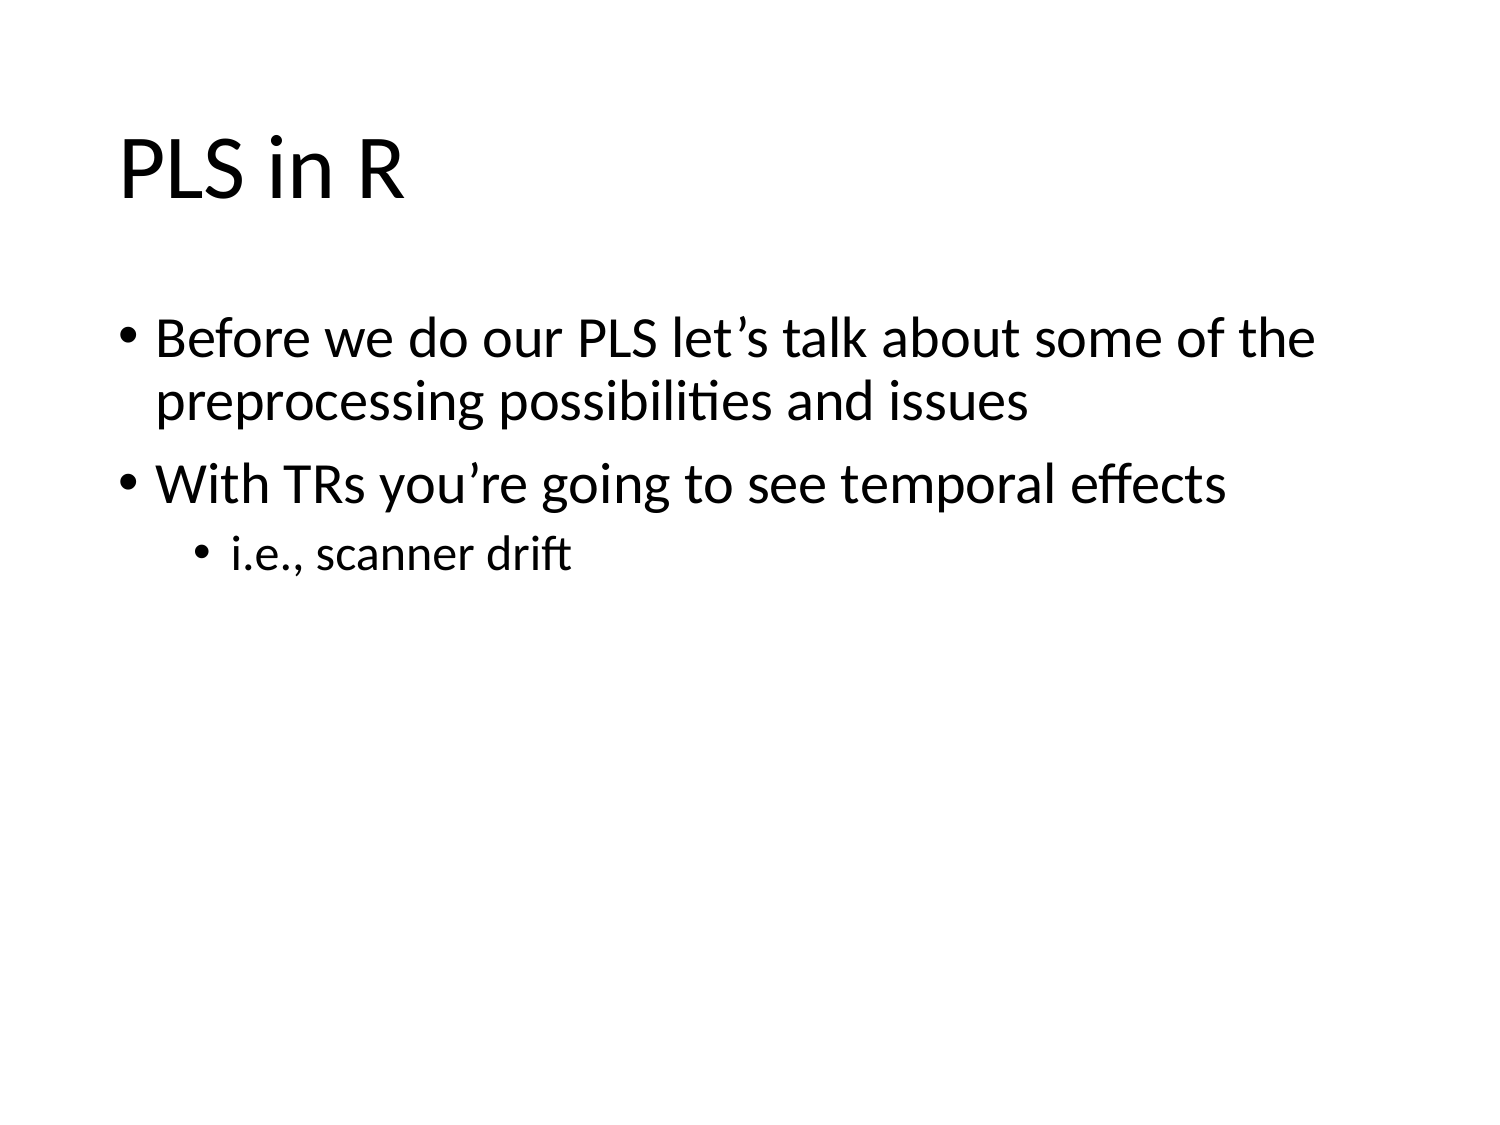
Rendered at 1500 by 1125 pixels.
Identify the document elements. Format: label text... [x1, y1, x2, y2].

title PLS in R [103, 59, 1397, 278]
list Before we do our PLS let’s talk about some of the preprocessing possibilities and issues With TRs you’re going to see temporal effects i.e., scanner drift [103, 299, 1397, 1014]
